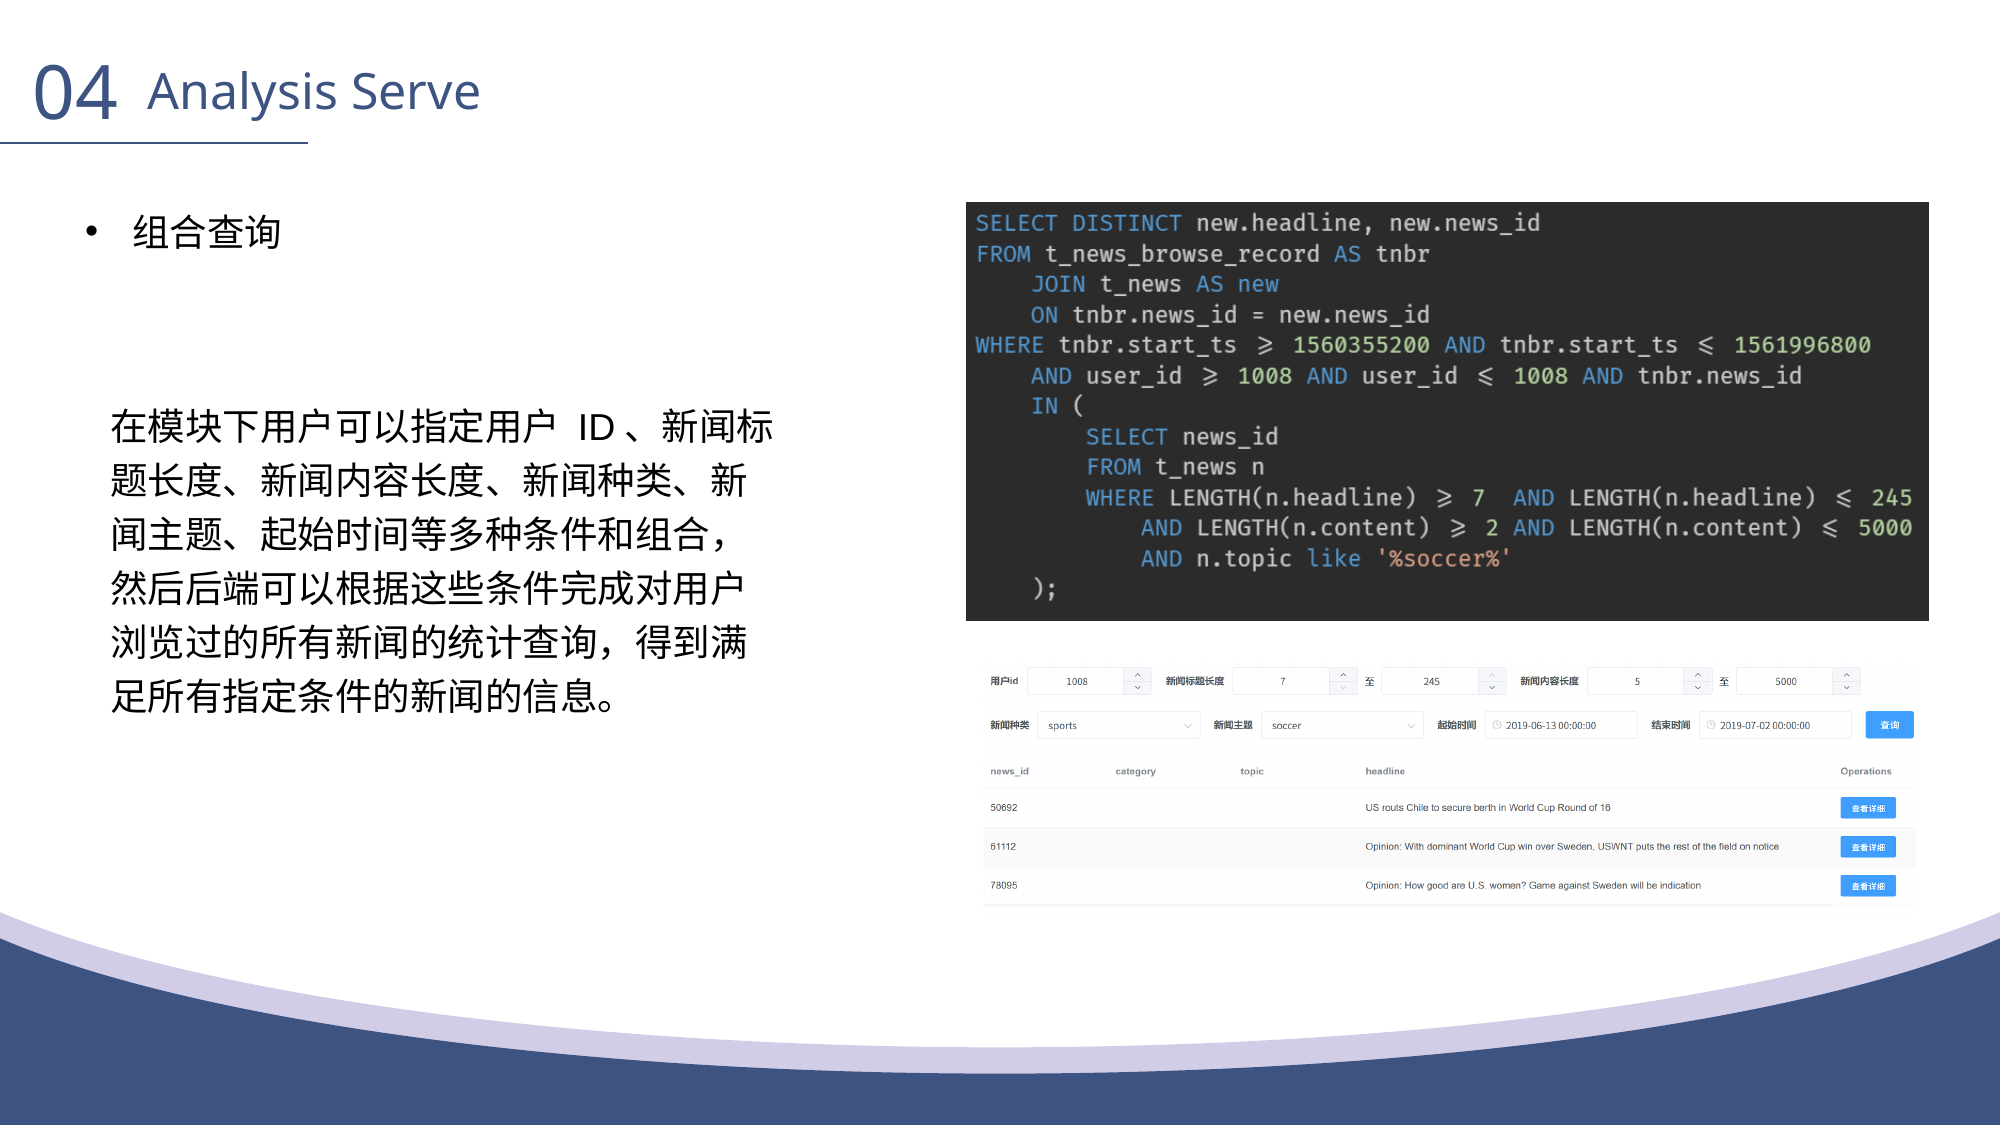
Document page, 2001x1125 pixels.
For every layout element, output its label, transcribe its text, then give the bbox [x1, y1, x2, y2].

picture [979, 658, 1916, 914]
text_box 组合查询 [70, 201, 686, 261]
text_box 在模块下用户可以指定用户 ID、新闻标题长度、新闻内容长度、新闻种类、新闻主题、起始时间等多种条件和组合，然后后端可以根据这些条件完成对用户浏览过的所有新闻的统计查询，得到满足所有指定条件的新闻的信息。 [95, 386, 797, 726]
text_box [0, 912, 2000, 1125]
picture [966, 202, 1929, 621]
text_box Analysis Serve [133, 52, 497, 128]
text_box 04 [17, 37, 134, 143]
